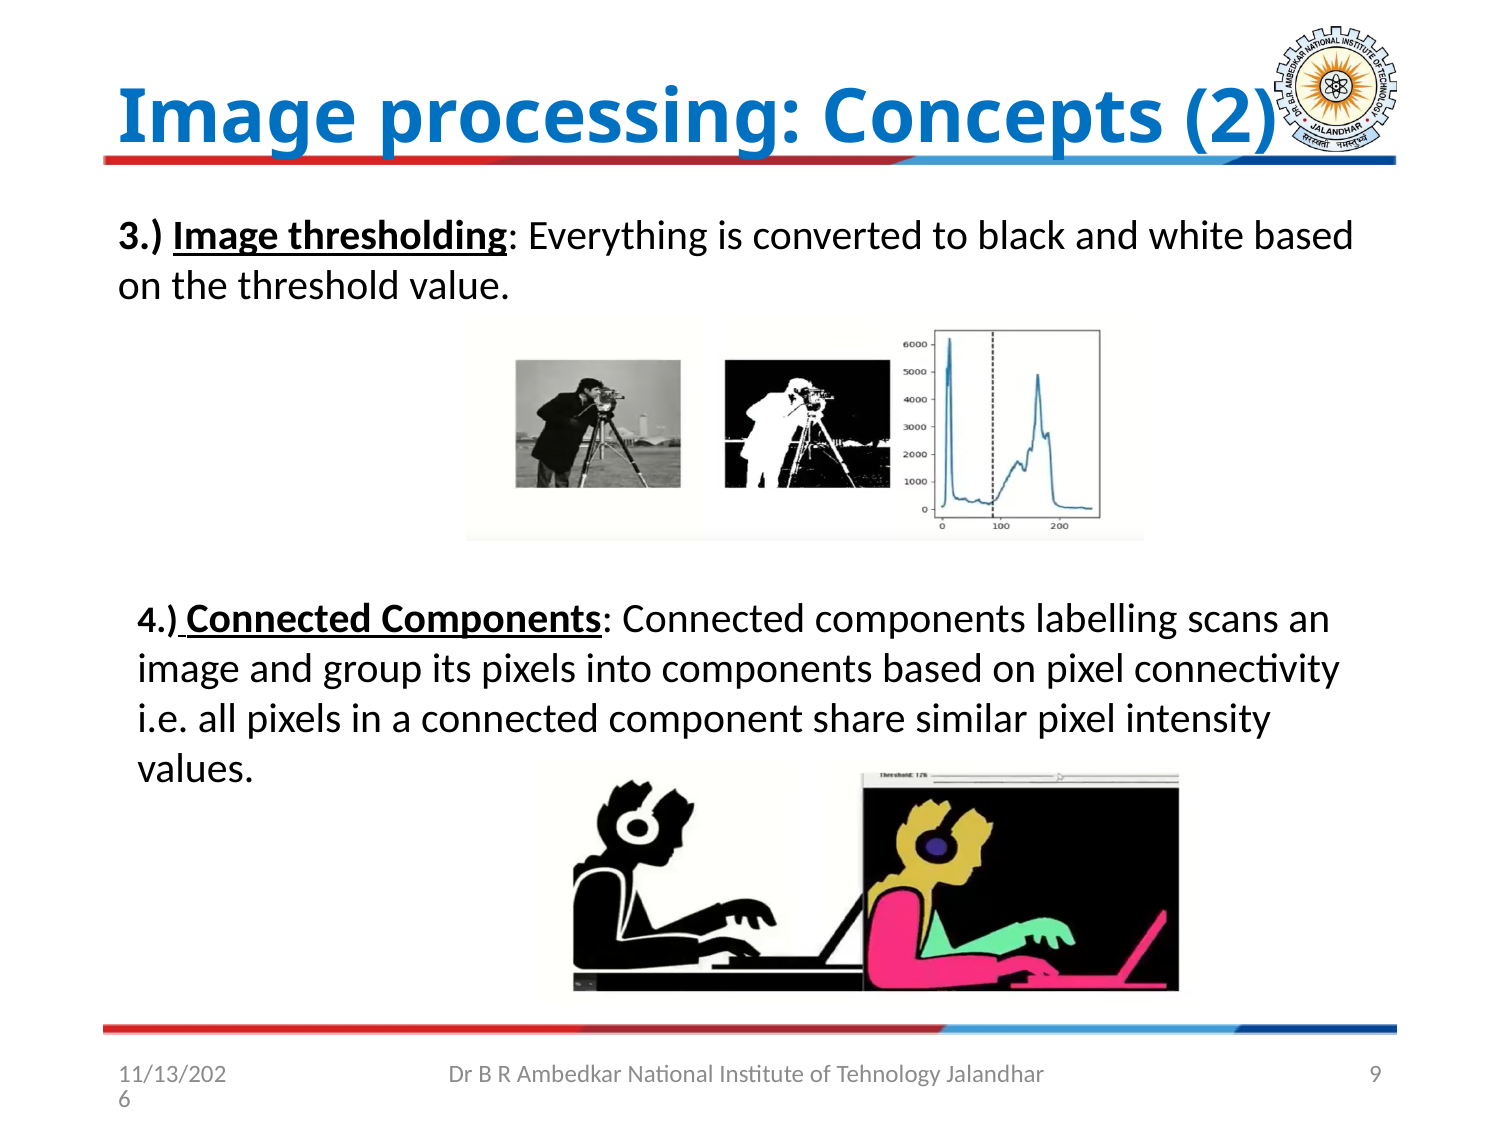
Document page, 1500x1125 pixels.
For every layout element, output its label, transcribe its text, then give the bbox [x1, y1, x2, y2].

slide_number 27-May-21 [103, 1042, 249, 1103]
title Image processing: Concepts (2) [103, 59, 1397, 178]
picture [1274, 26, 1397, 59]
text_box 4.) Connected Components: Connected components labelling scans an image and group its pixels into components based on pixel connectivity i.e. all pixels in a connected component share similar pixel intensity values. [122, 583, 1378, 798]
text_box 3.) Image thresholding: Everything is converted to black and white based on the threshold value. [103, 200, 1397, 316]
picture [466, 316, 1144, 541]
footer Dr B R Ambedkar National Institute of Tehnology Jalandhar [418, 1042, 1082, 1103]
picture [539, 761, 1198, 1005]
picture [103, 1024, 1397, 1035]
slide_number 9 [1274, 1042, 1397, 1103]
